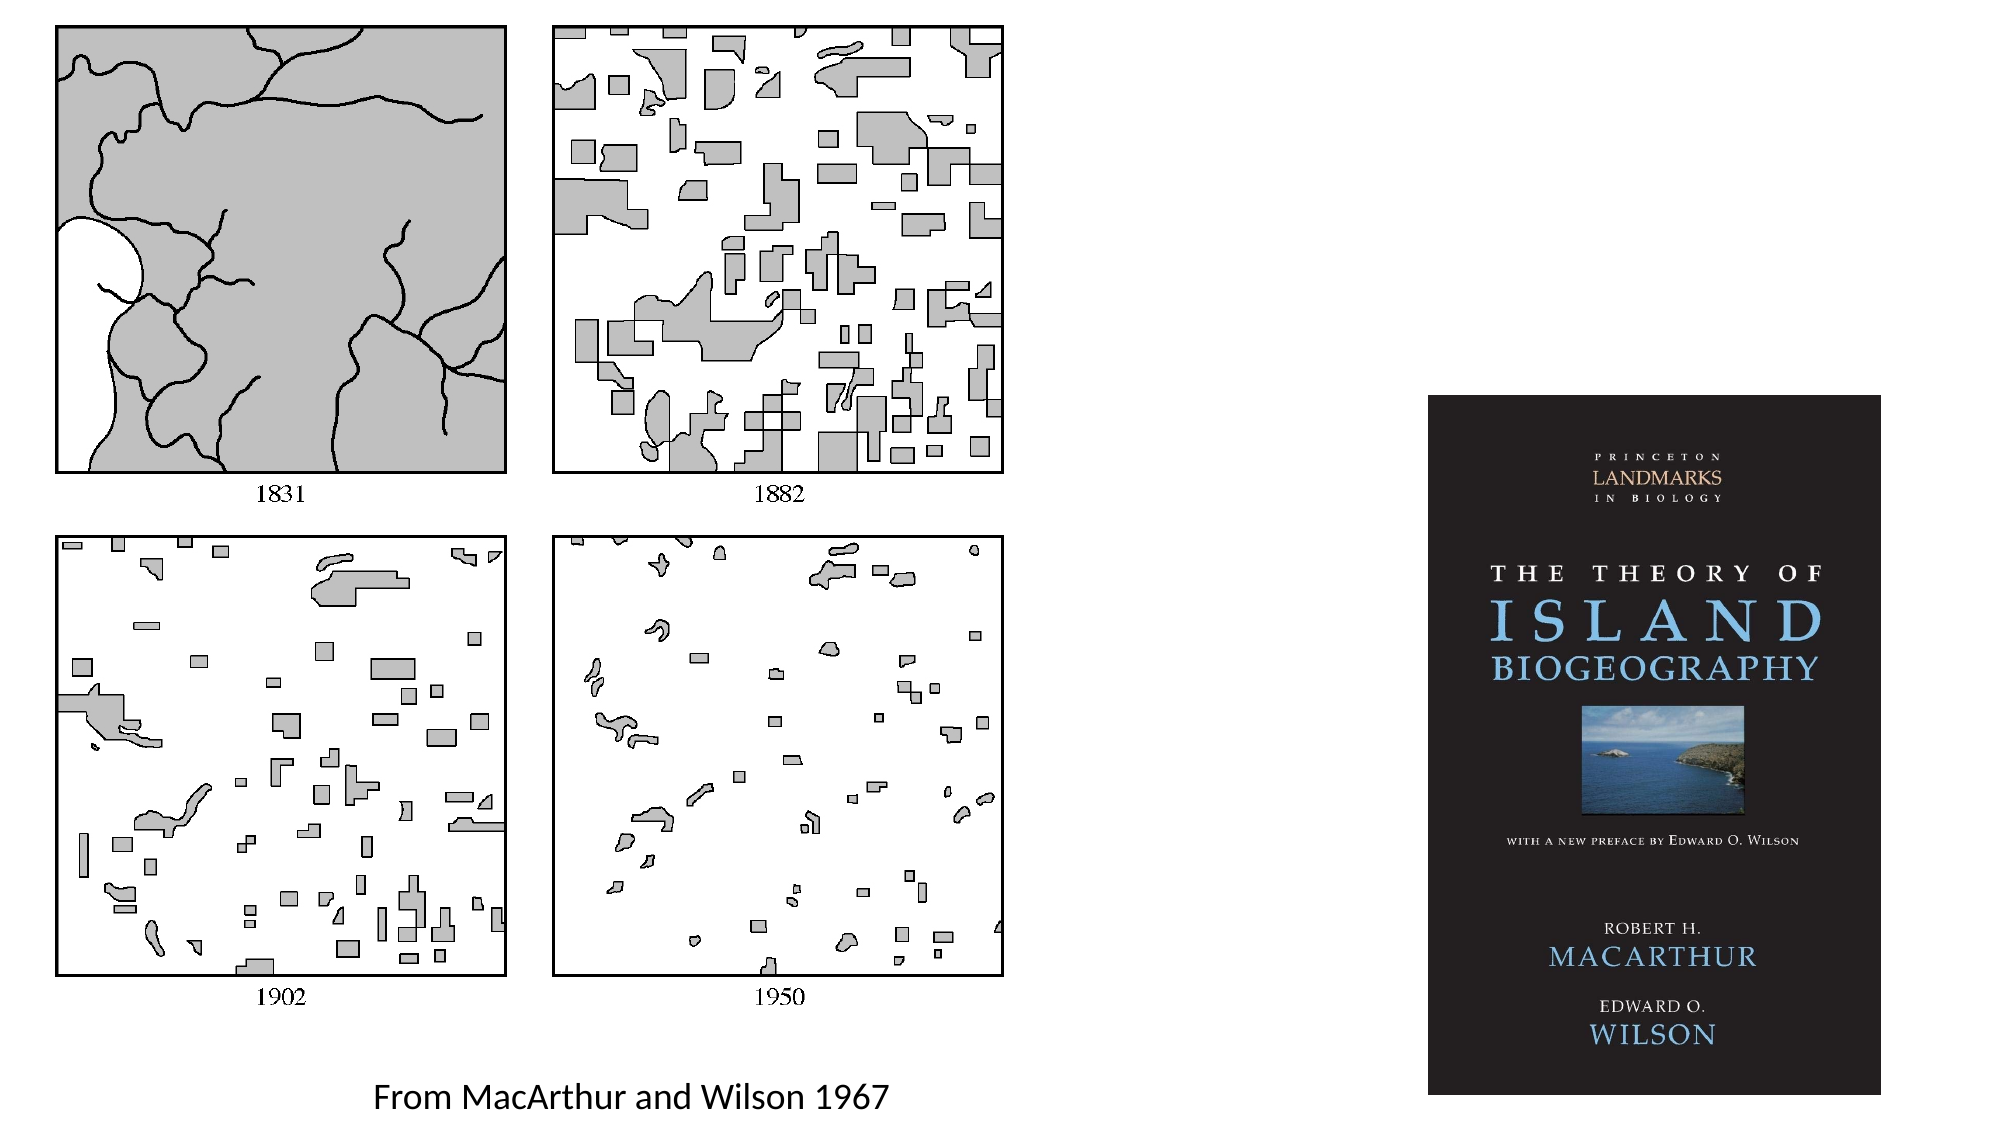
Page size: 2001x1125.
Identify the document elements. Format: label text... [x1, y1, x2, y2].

picture [55, 25, 1009, 1011]
text_box From MacArthur and Wilson 1967 [358, 1064, 906, 1125]
picture [1428, 395, 1881, 1095]
